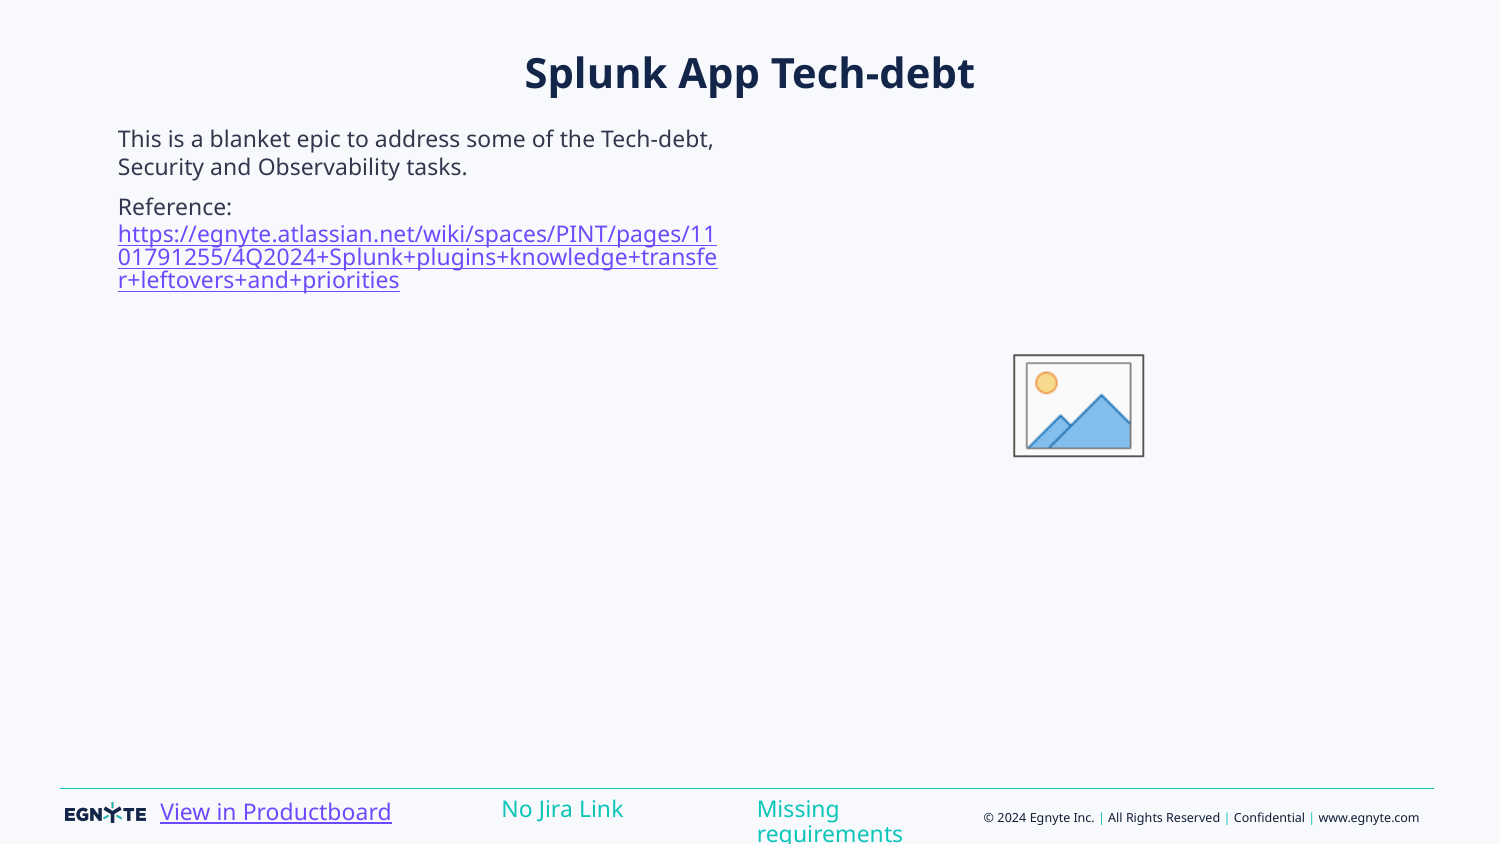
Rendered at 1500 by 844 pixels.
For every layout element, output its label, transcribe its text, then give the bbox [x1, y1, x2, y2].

title Splunk App Tech-debt [103, 44, 1397, 106]
list Missing requirements [742, 790, 997, 835]
picture [761, 119, 1397, 693]
picture [65, 802, 145, 823]
list View in Productboard [145, 790, 486, 835]
list This is a blanket epic to address some of the Tech-debt, Security and Observability tasks. Reference:https://egnyte.atlassian.net/wiki/spaces/PINT/pages/1101791255/4Q2024+Splunk+plugins+knowledge+transfer+leftovers+and+priorities [103, 117, 741, 693]
list No Jira Link [486, 790, 741, 835]
